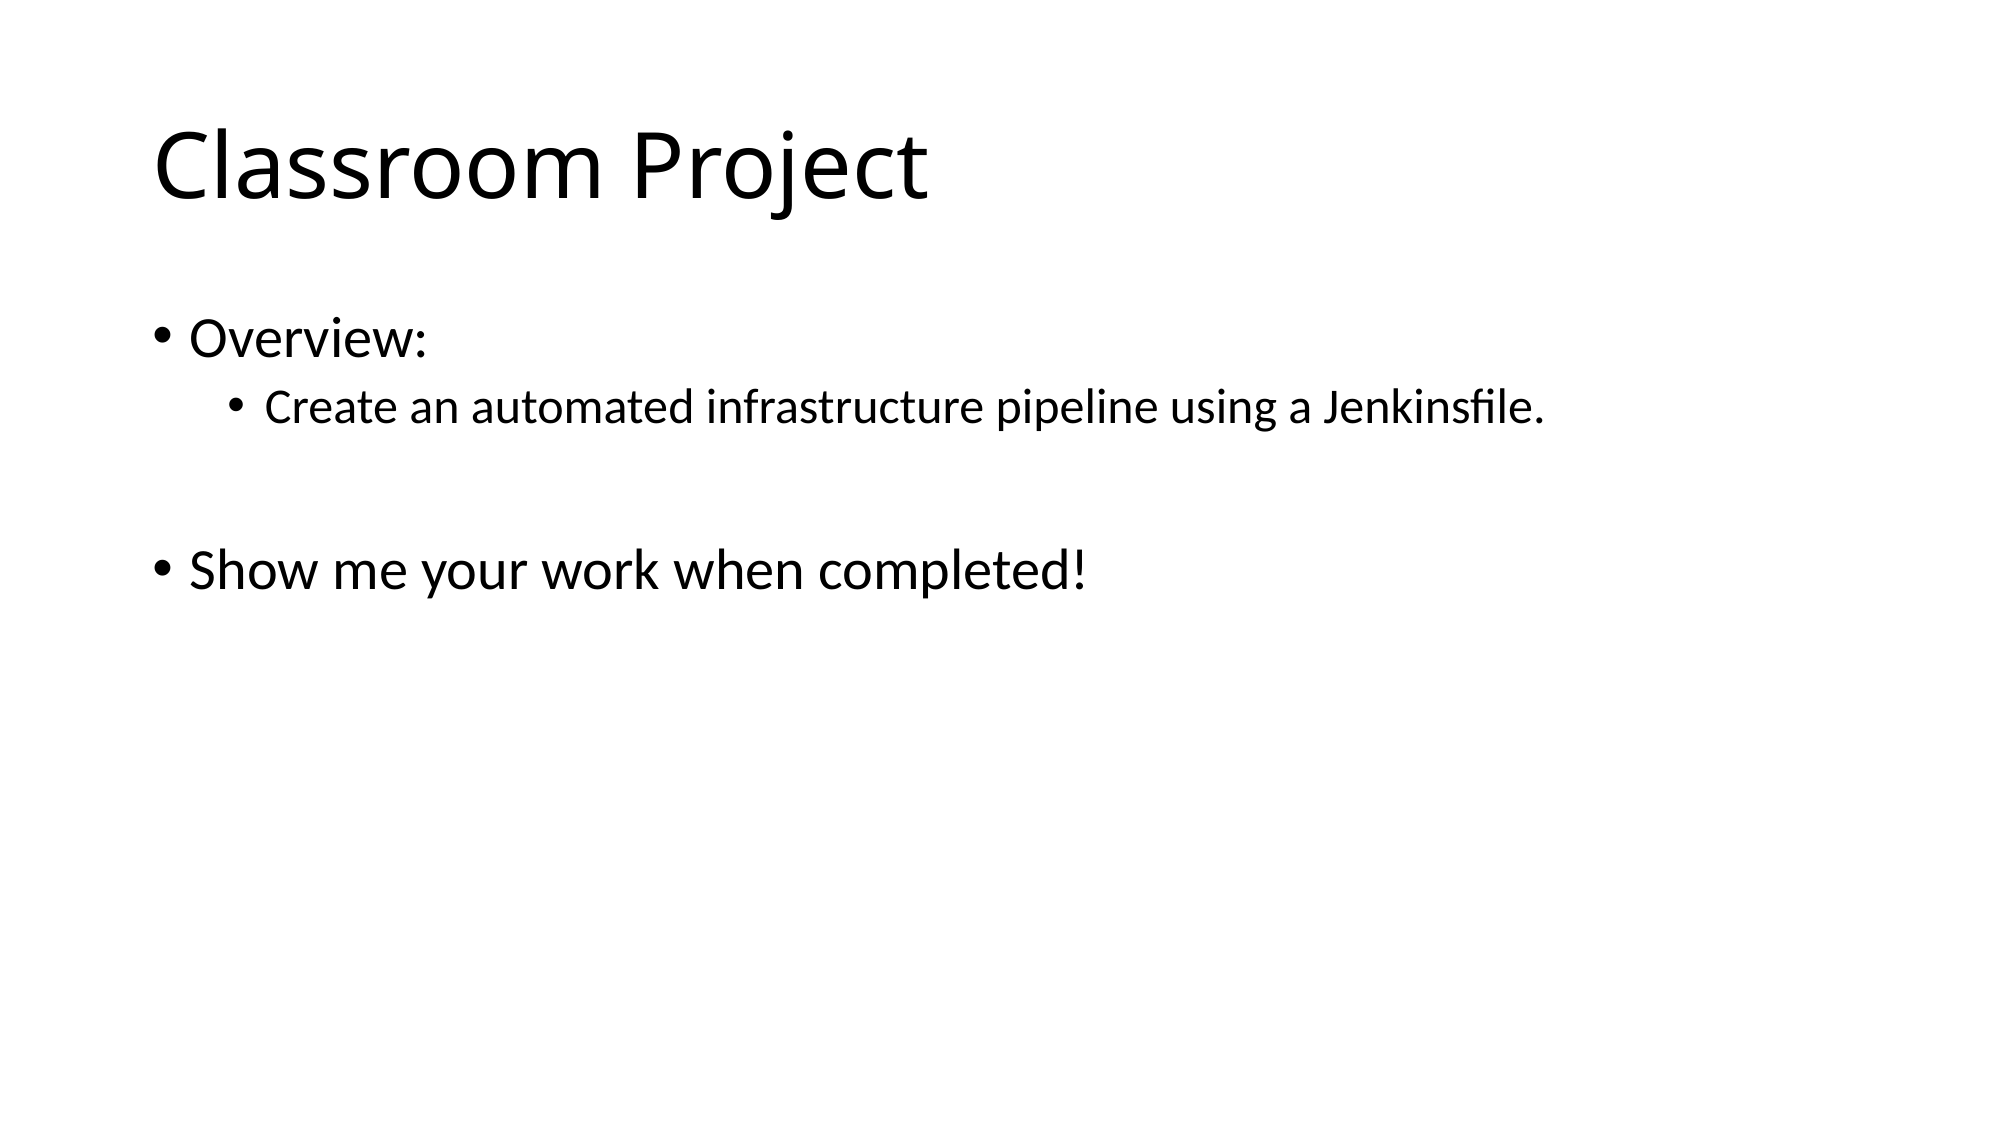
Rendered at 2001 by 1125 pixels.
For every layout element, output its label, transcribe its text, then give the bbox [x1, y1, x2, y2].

title Classroom Project [137, 59, 1863, 278]
list Overview: Create an automated infrastructure pipeline using a Jenkinsfile. Show me your work when completed! [137, 299, 1863, 1014]
